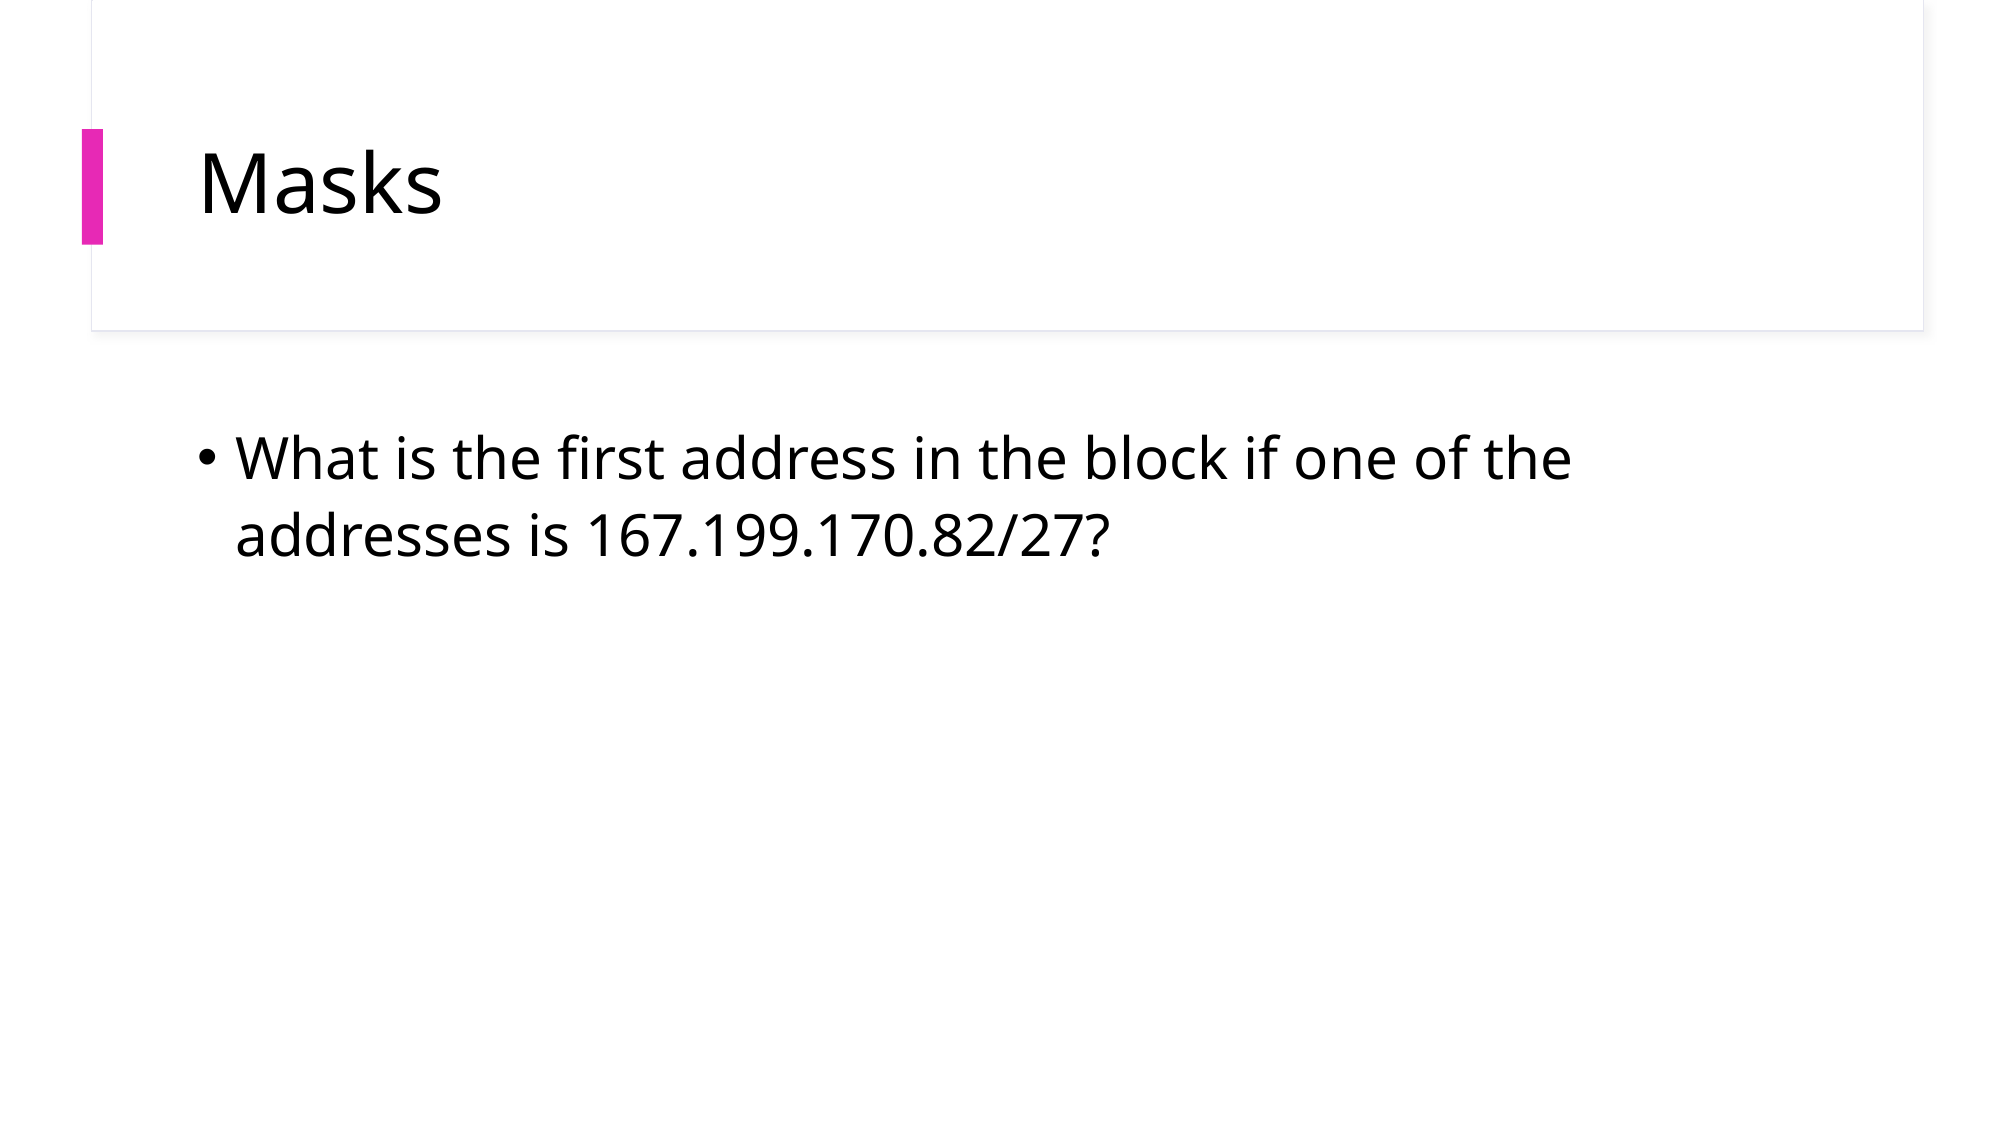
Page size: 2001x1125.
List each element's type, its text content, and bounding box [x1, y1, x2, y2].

list What is the first address in the block if one of the addresses is 167.199.170.82/27? [183, 406, 1851, 1013]
title Masks [183, 90, 1851, 284]
